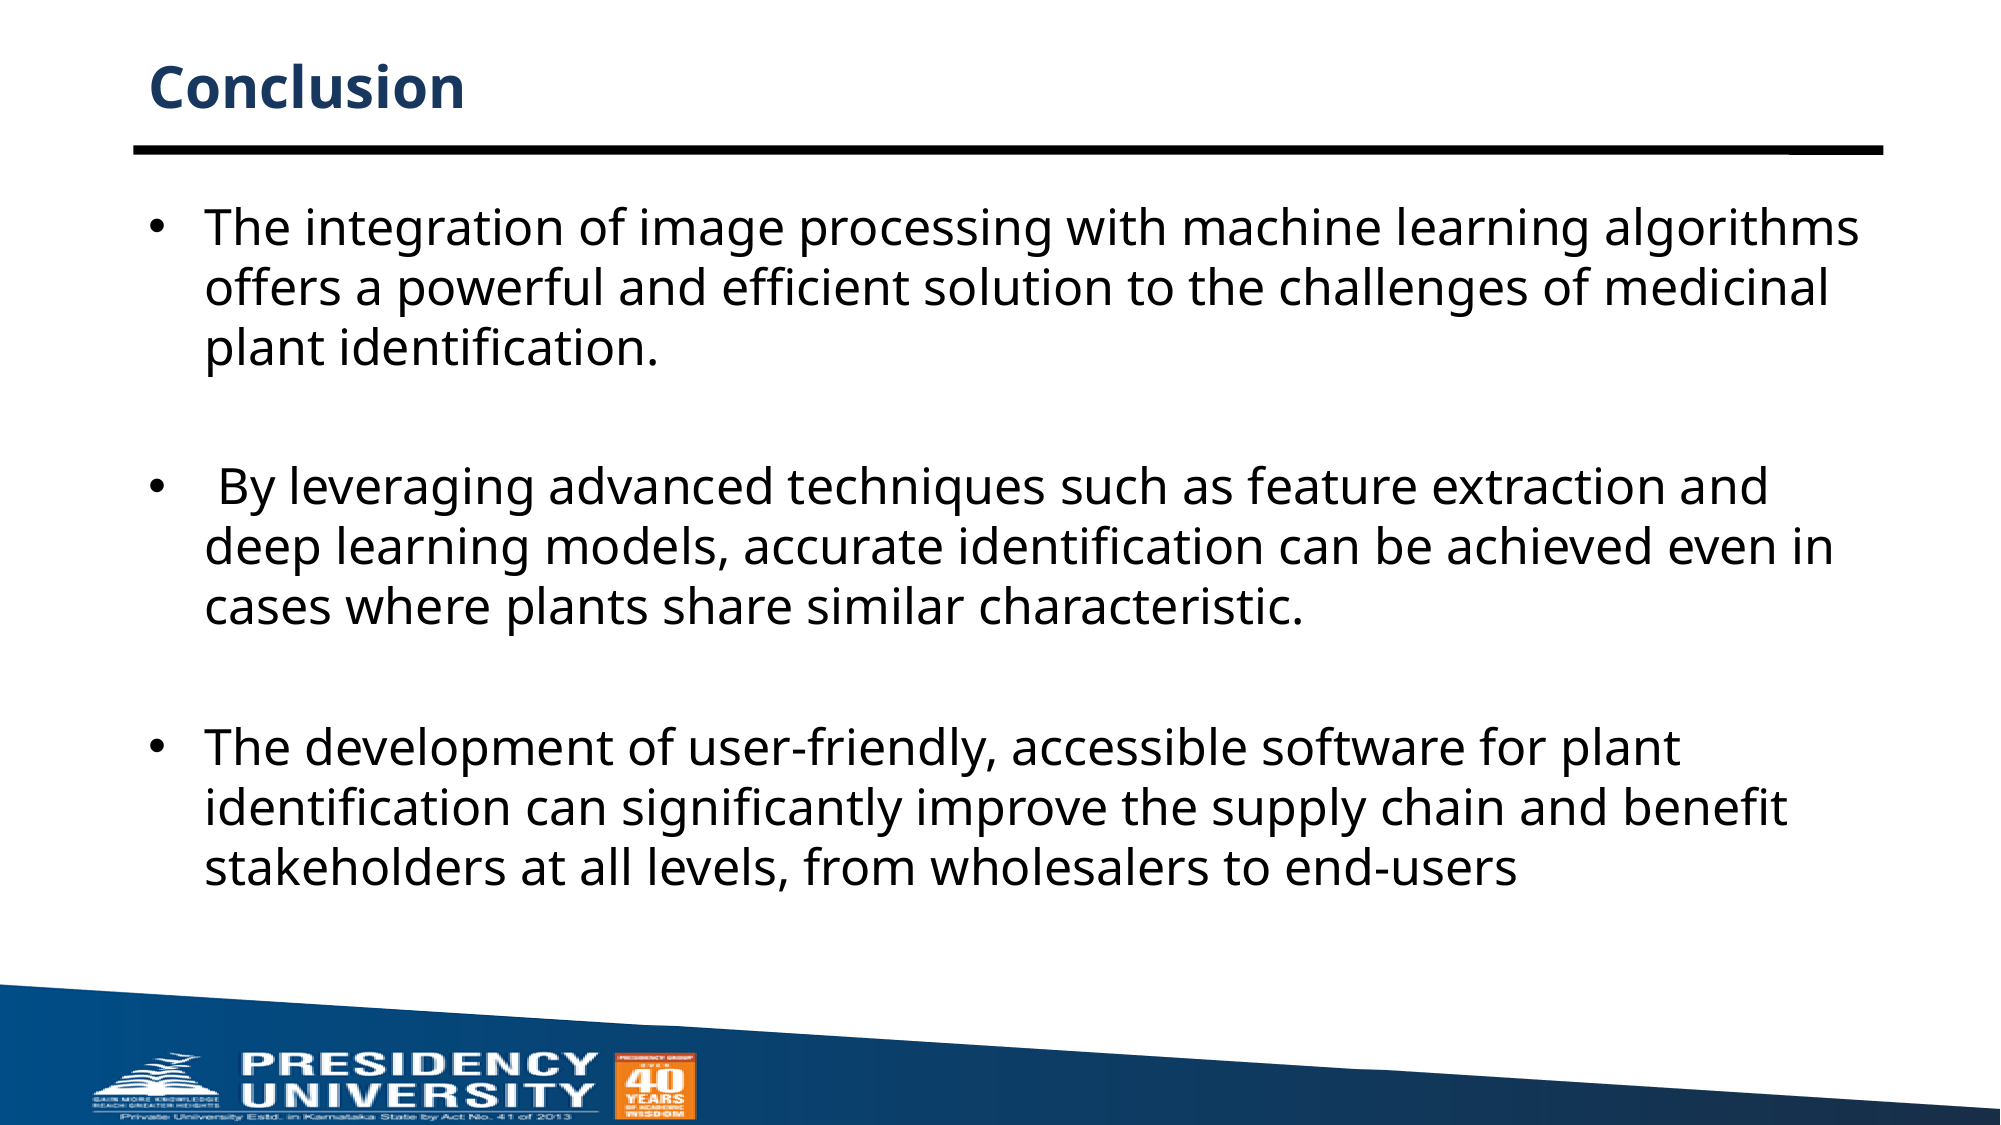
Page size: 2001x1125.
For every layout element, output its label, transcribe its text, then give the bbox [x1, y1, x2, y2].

title Conclusion [133, 45, 1884, 125]
picture [0, 982, 2000, 1125]
list The integration of image processing with machine learning algorithms offers a powerful and efficient solution to the challenges of medicinal plant identification. By leveraging advanced techniques such as feature extraction and deep learning models, accurate identification can be achieved even in cases where plants share similar characteristic. The development of user-friendly, accessible software for plant identification can significantly improve the supply chain and benefit stakeholders at all levels, from wholesalers to end-users [133, 187, 1884, 1000]
